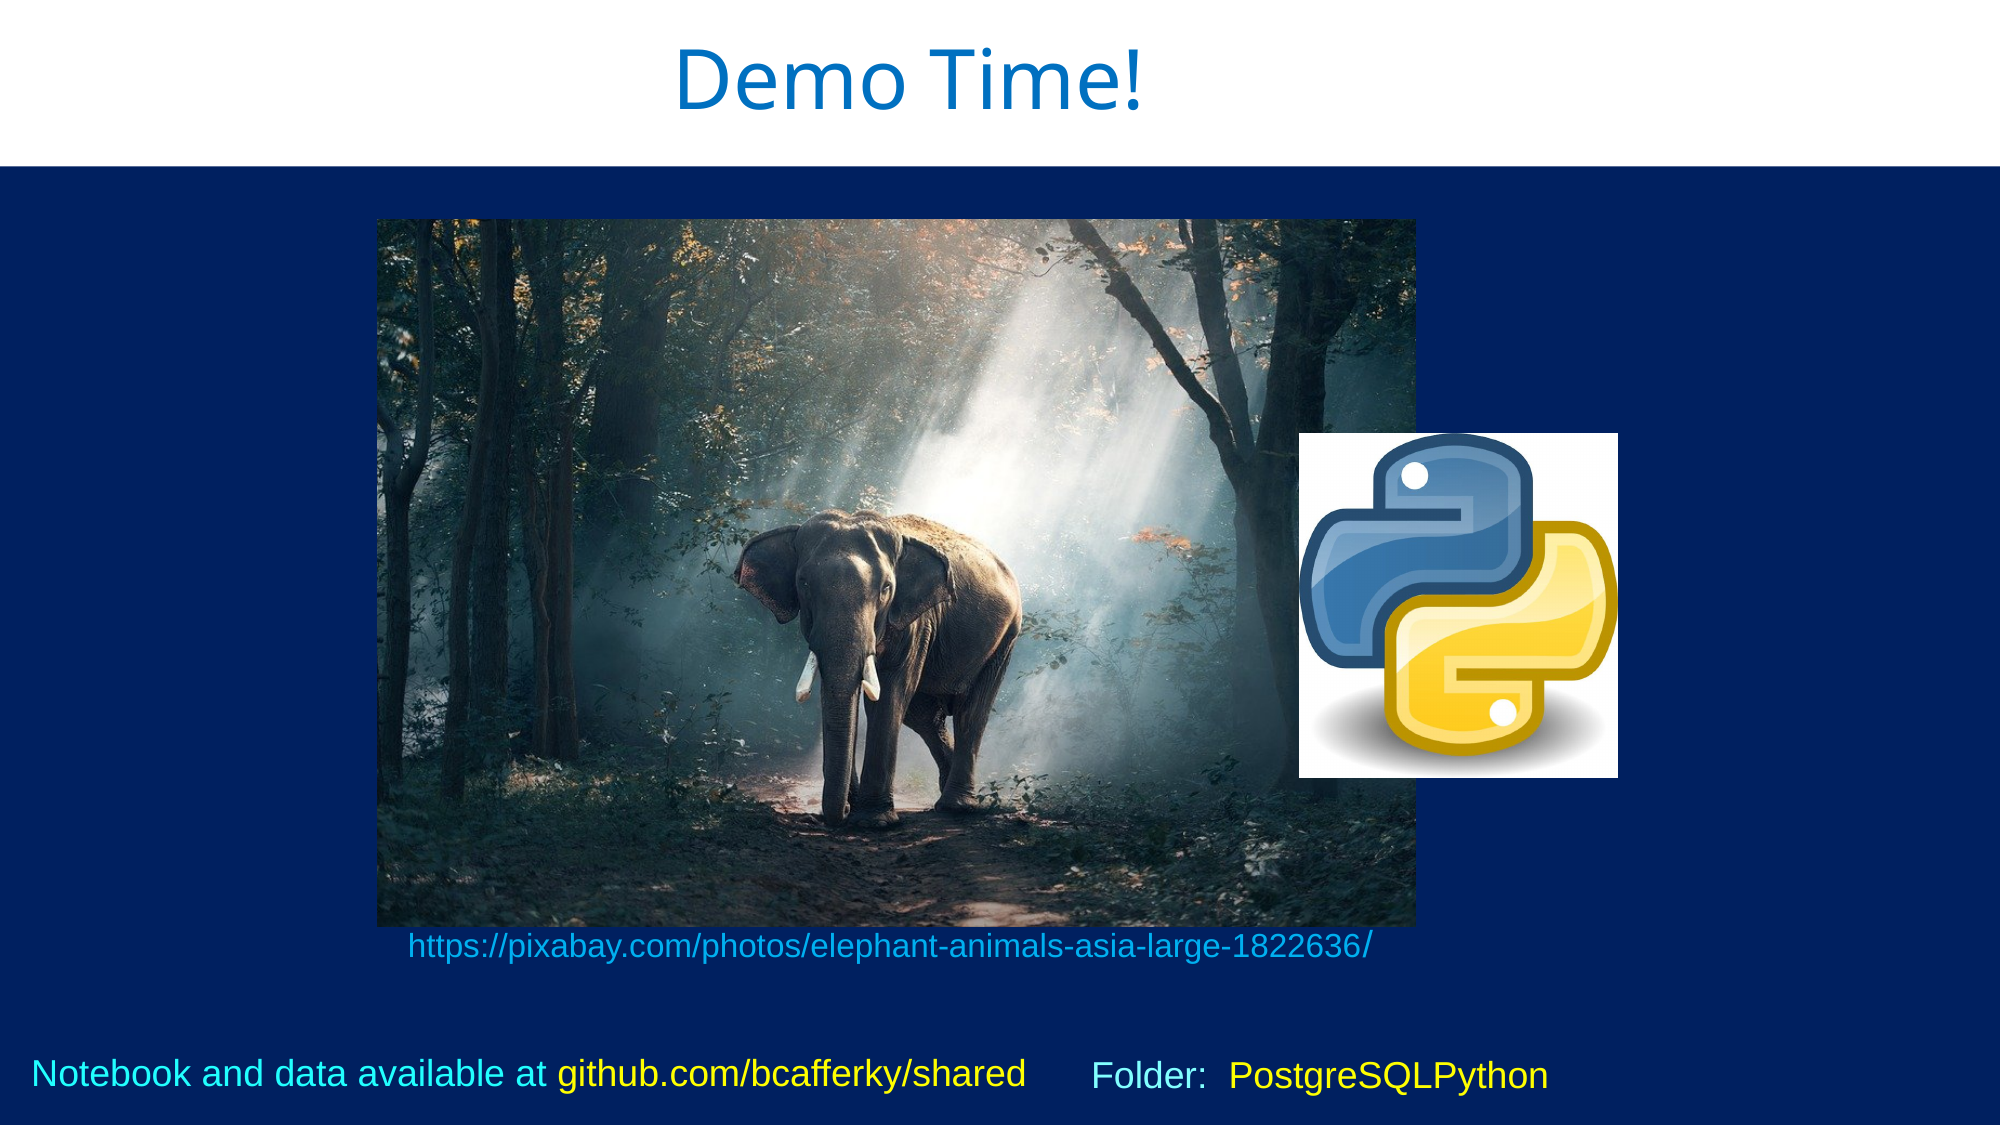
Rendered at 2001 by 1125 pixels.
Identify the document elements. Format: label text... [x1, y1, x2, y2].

text_box Folder: PostgreSQLPython [1076, 1043, 1565, 1103]
picture [377, 219, 1619, 927]
title Demo Time! [658, 30, 1210, 152]
text_box Notebook and data available at github.com/bcafferky/shared [16, 1041, 1042, 1102]
text_box https://pixabay.com/photos/elephant-animals-asia-large-1822636/ [393, 912, 1431, 973]
